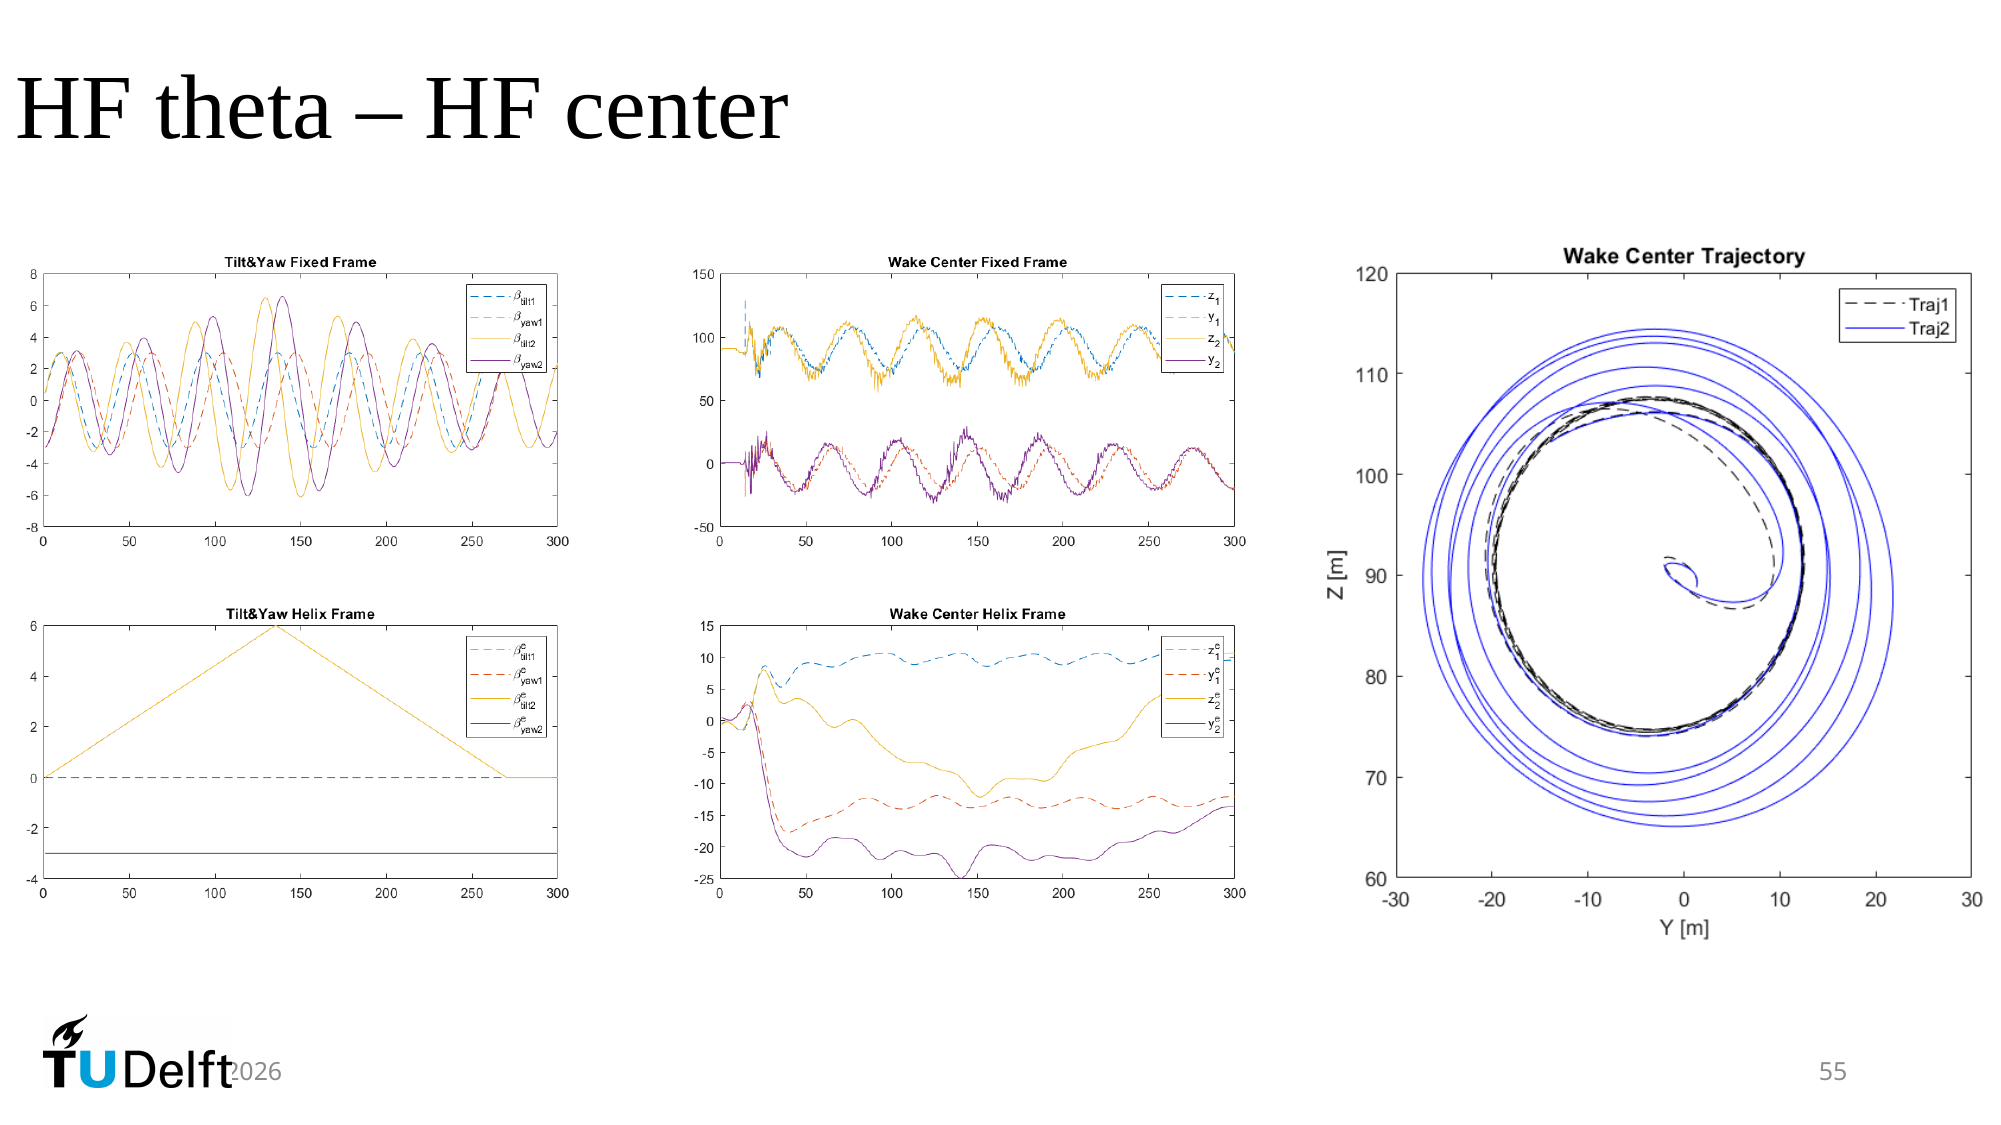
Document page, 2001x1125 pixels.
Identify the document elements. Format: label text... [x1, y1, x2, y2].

slide_number 55 [1412, 1042, 1863, 1103]
picture [43, 1014, 232, 1088]
picture [0, 217, 2000, 960]
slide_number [137, 1042, 588, 1103]
title HF theta – HF center [0, 0, 1725, 217]
